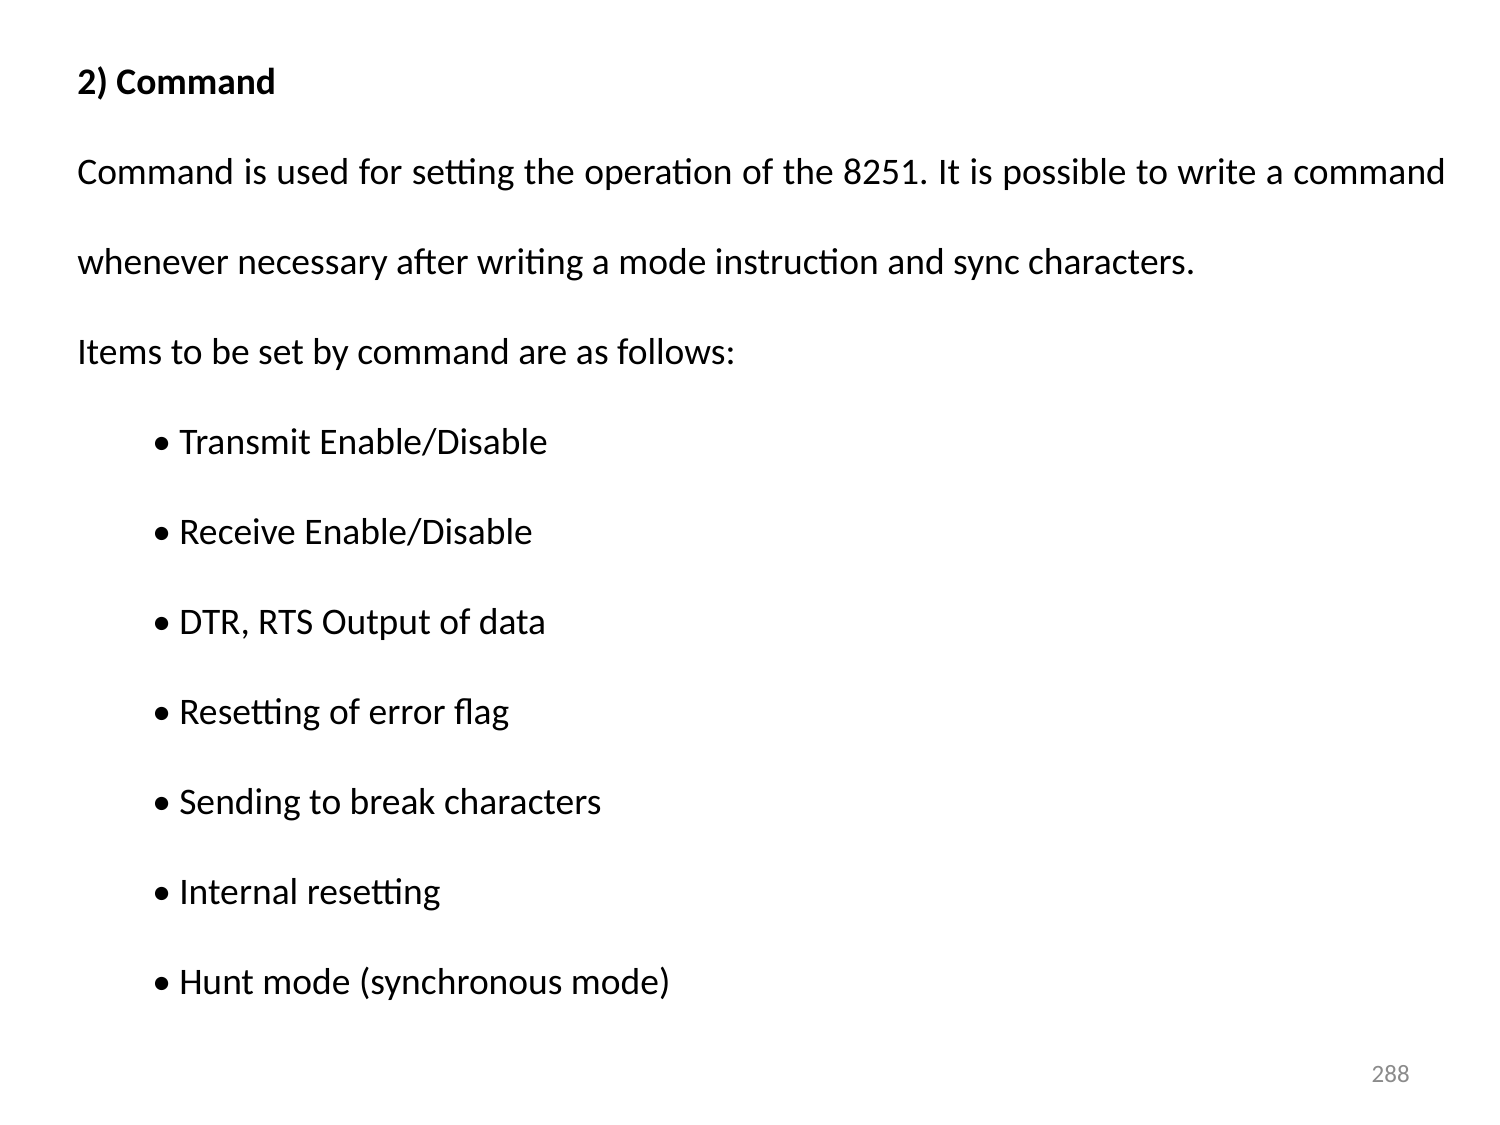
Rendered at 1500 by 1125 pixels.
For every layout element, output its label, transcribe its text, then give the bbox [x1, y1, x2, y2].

slide_number 288 [1074, 1042, 1425, 1103]
text_box 2) Command Command is used for setting the operation of the 8251. It is possible to write a command whenever necessary after writing a mode instruction and sync characters. Items to be set by command are as follows: • Transmit Enable/Disable • Receive Enable/Disable • DTR, RTS Output of data • Resetting of error flag • Sending to break characters • Internal resetting • Hunt mode (synchronous mode) [62, 49, 1463, 1010]
